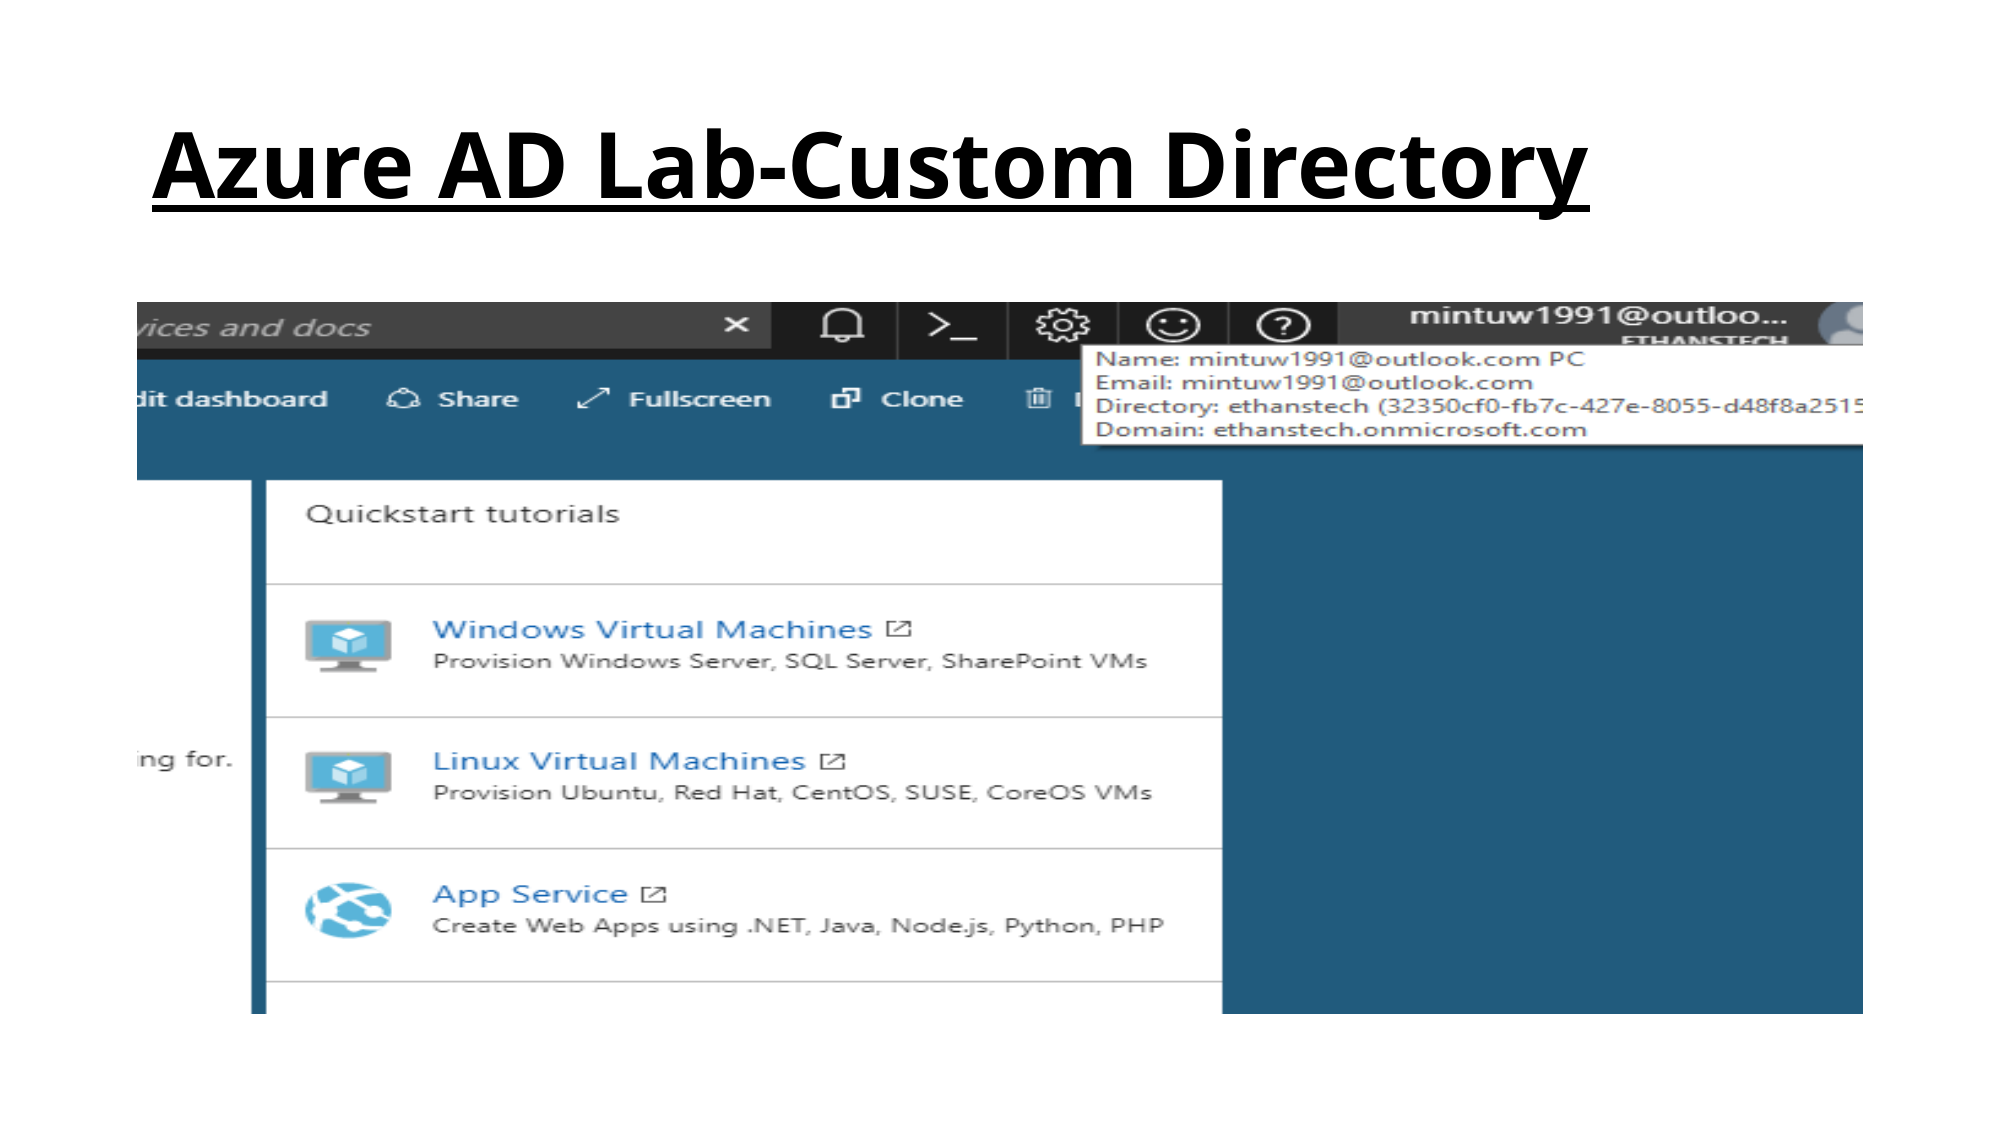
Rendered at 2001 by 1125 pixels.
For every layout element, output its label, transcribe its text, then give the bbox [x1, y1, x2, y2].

picture [137, 302, 1863, 1014]
title Azure AD Lab-Custom Directory [137, 59, 1863, 278]
